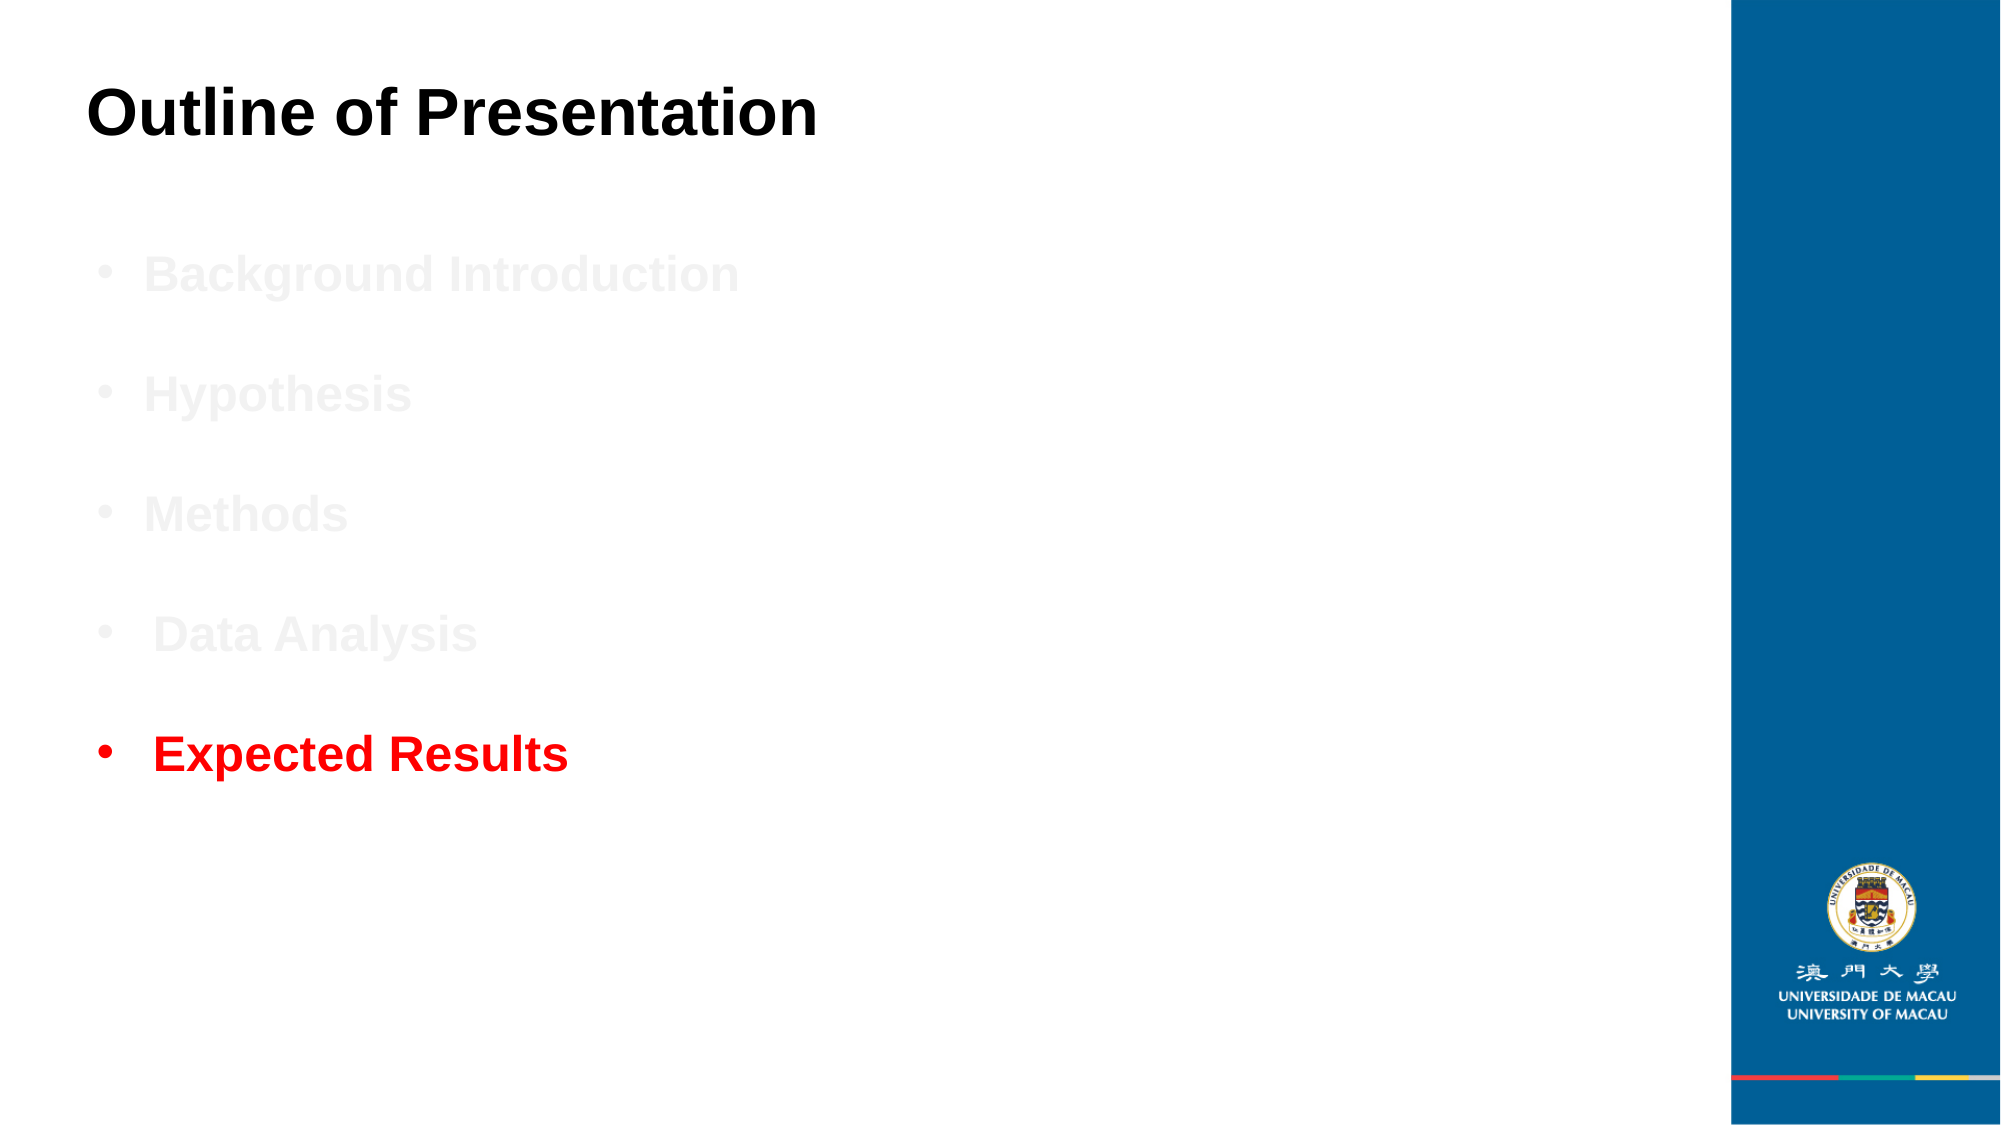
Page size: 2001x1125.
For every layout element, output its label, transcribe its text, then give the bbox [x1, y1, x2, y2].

text_box Background Introduction Hypothesis Methods Data Analysis Expected Results [81, 233, 756, 789]
picture [0, 0, 2001, 1125]
text_box Outline of Presentation [71, 61, 836, 157]
